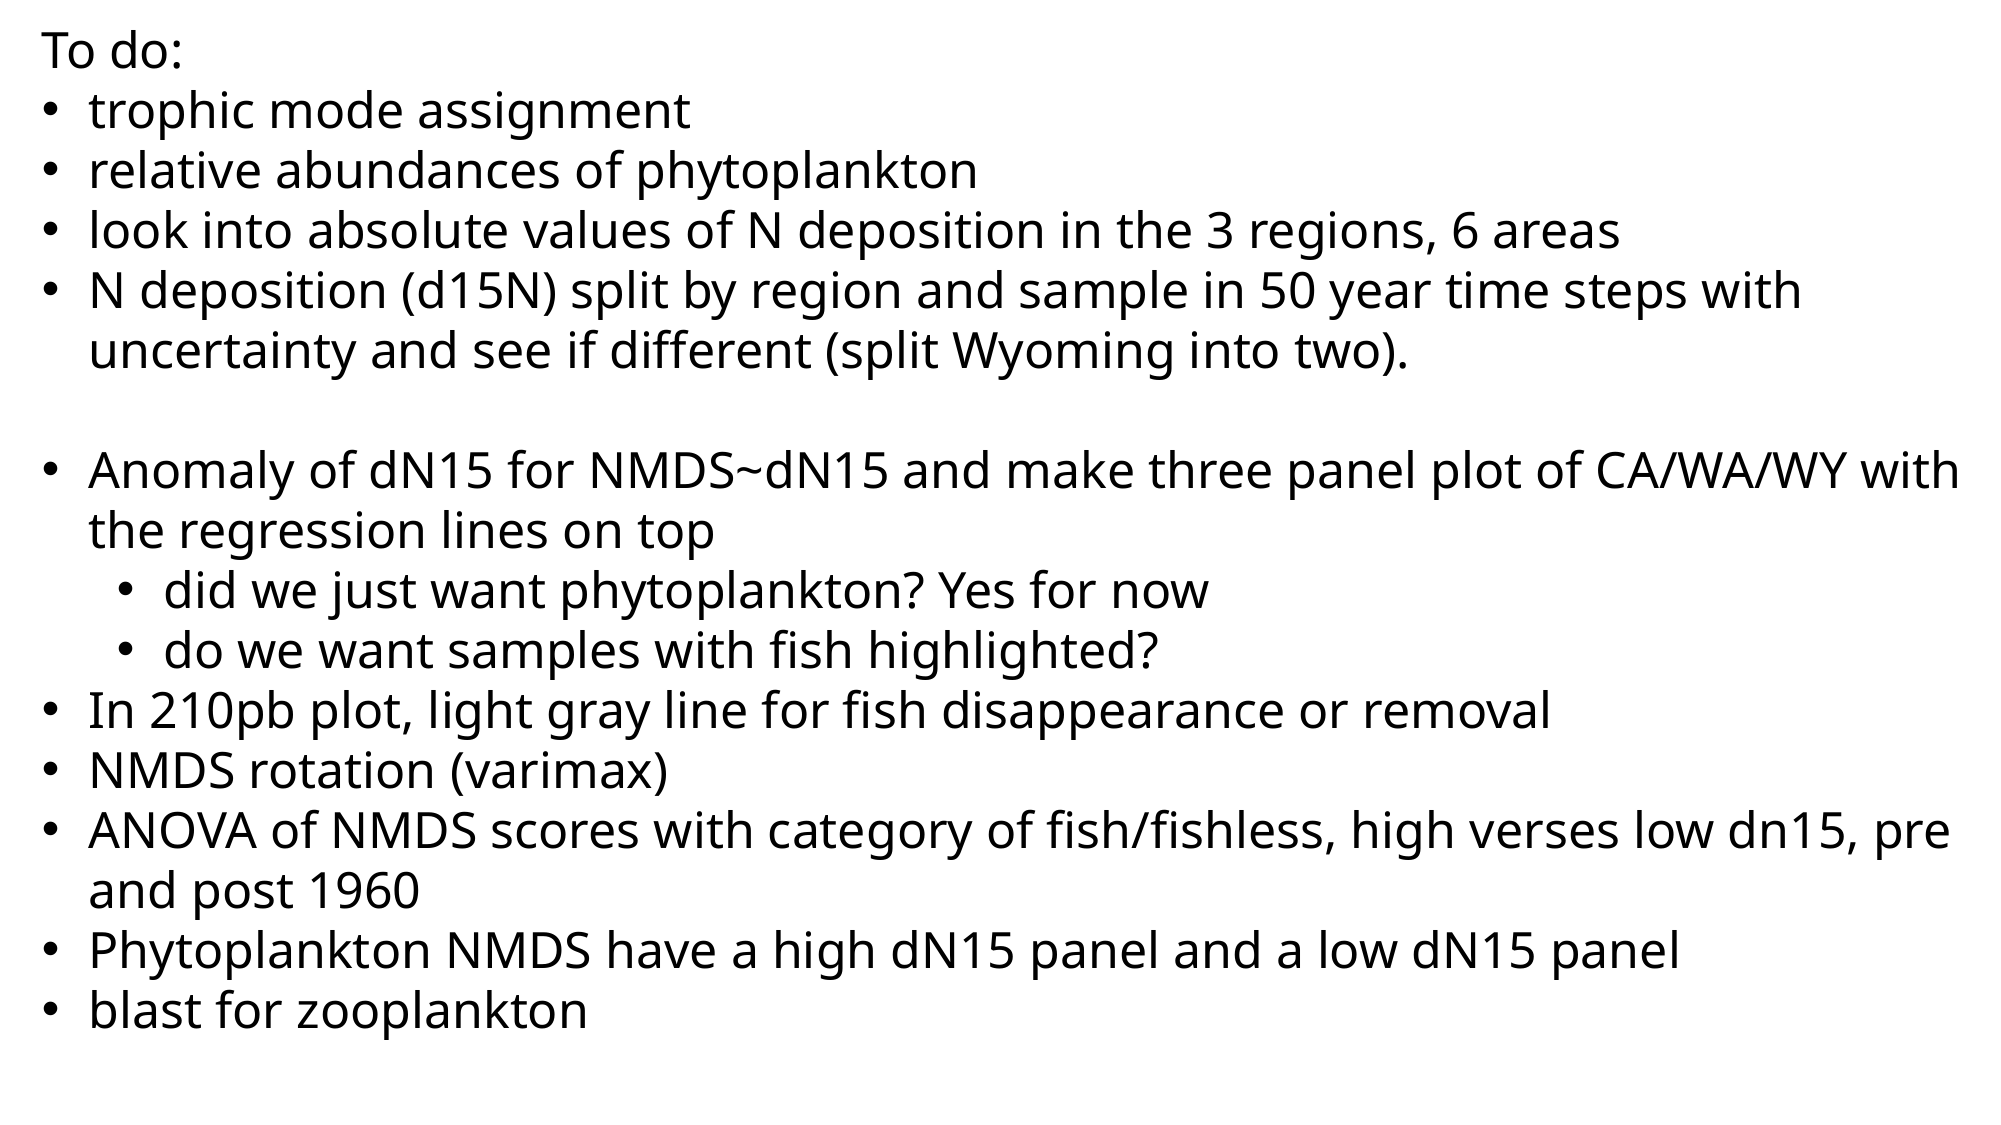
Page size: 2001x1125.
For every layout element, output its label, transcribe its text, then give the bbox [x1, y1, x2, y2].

text_box To do: trophic mode assignment relative abundances of phytoplankton look into absolute values of N deposition in the 3 regions, 6 areas N deposition (d15N) split by region and sample in 50 year time steps with uncertainty and see if different (split Wyoming into two). Anomaly of dN15 for NMDS~dN15 and make three panel plot of CA/WA/WY with the regression lines on top did we just want phytoplankton? Yes for now do we want samples with fish highlighted? In 210pb plot, light gray line for fish disappearance or removal NMDS rotation (varimax) ANOVA of NMDS scores with category of fish/fishless, high verses low dn15, pre and post 1960 Phytoplankton NMDS have a high dN15 panel and a low dN15 panel blast for zooplankton [27, 11, 2000, 1046]
